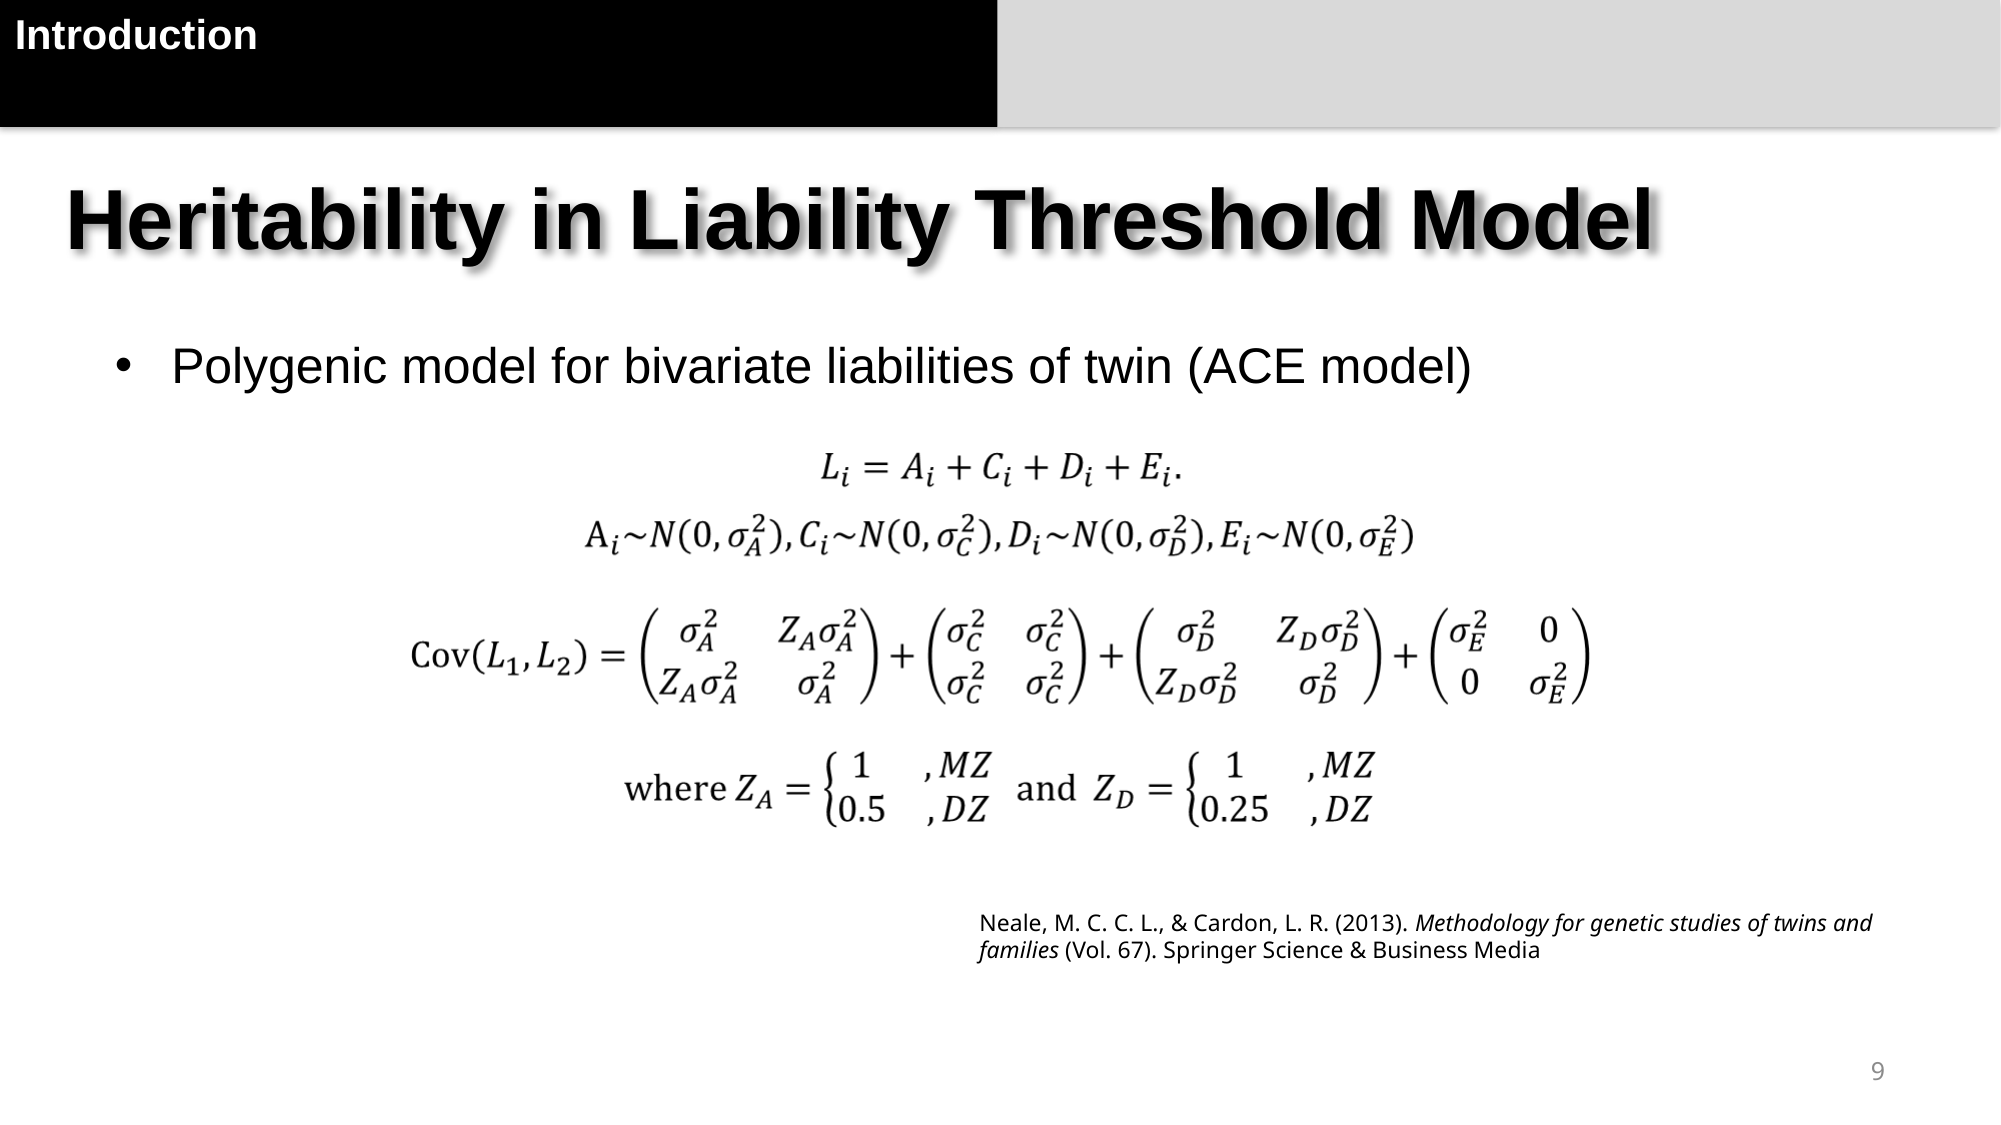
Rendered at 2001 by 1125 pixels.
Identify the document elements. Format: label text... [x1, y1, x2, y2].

picture [324, 420, 1676, 850]
list Polygenic model for bivariate liabilities of twin (ACE model) [99, 326, 1900, 1053]
text_box Introduction [0, 0, 894, 65]
text_box Neale, M. C. C. L., & Cardon, L. R. (2013). Methodology for genetic studies of twins and families (Vol. 67). Springer Science & Business Media [964, 901, 1965, 971]
slide_number 9 [1433, 1042, 1900, 1103]
title Heritability in Liability Threshold Model [50, 155, 1851, 274]
